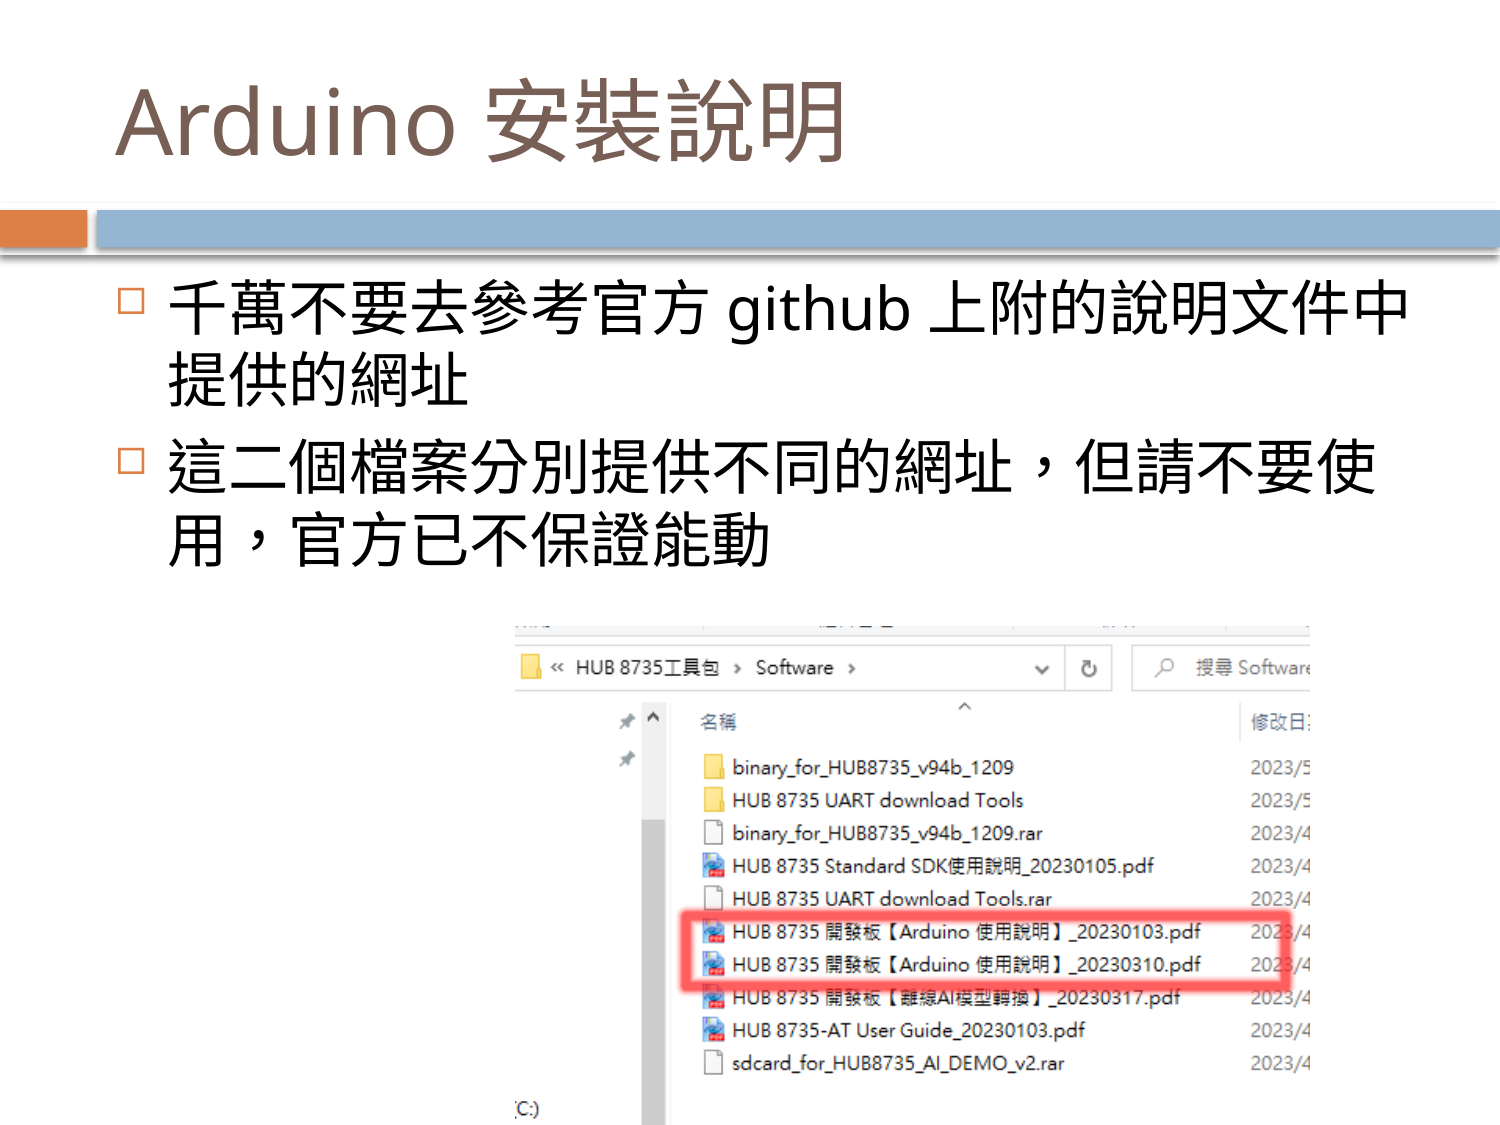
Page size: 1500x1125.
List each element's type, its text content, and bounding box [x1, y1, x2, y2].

picture [515, 626, 1310, 1125]
list 千萬不要去參考官方github上附的說明文件中提供的網址 這二個檔案分別提供不同的網址，但請不要使用，官方已不保證能動 [100, 262, 1438, 1000]
title Arduino安裝說明 [100, 37, 1438, 200]
